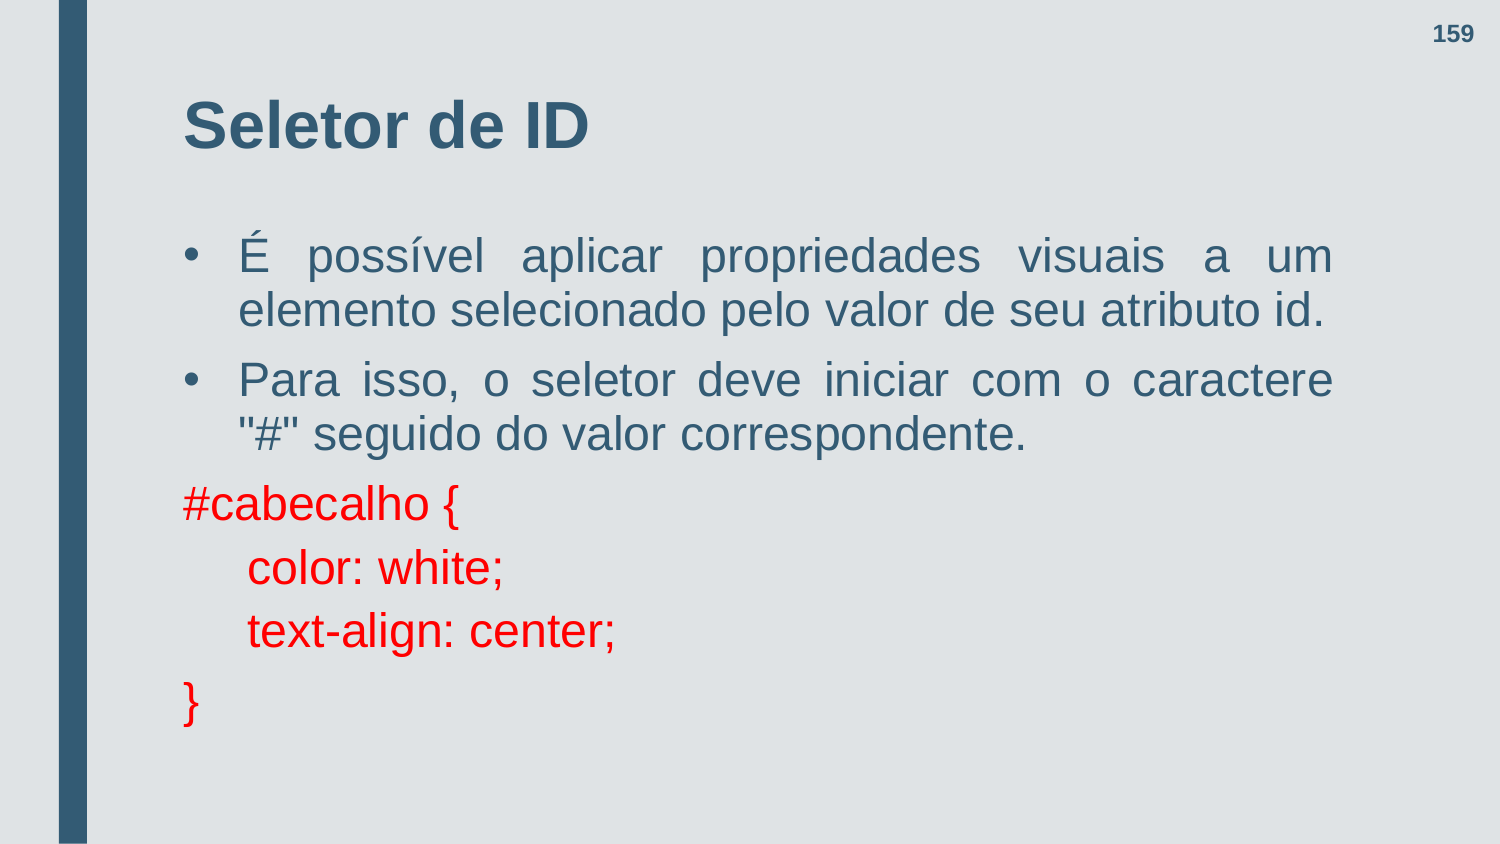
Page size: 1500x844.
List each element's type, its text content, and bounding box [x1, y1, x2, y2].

slide_number 159 [1293, 7, 1490, 58]
title Seletor de ID [168, 84, 1351, 210]
list É possível aplicar propriedades visuais a um elemento selecionado pelo valor de seu atributo id. Para isso, o seletor deve iniciar com o caractere "#" seguido do valor correspondente. #cabecalho { color: white; text-align: center; } [168, 221, 1351, 788]
